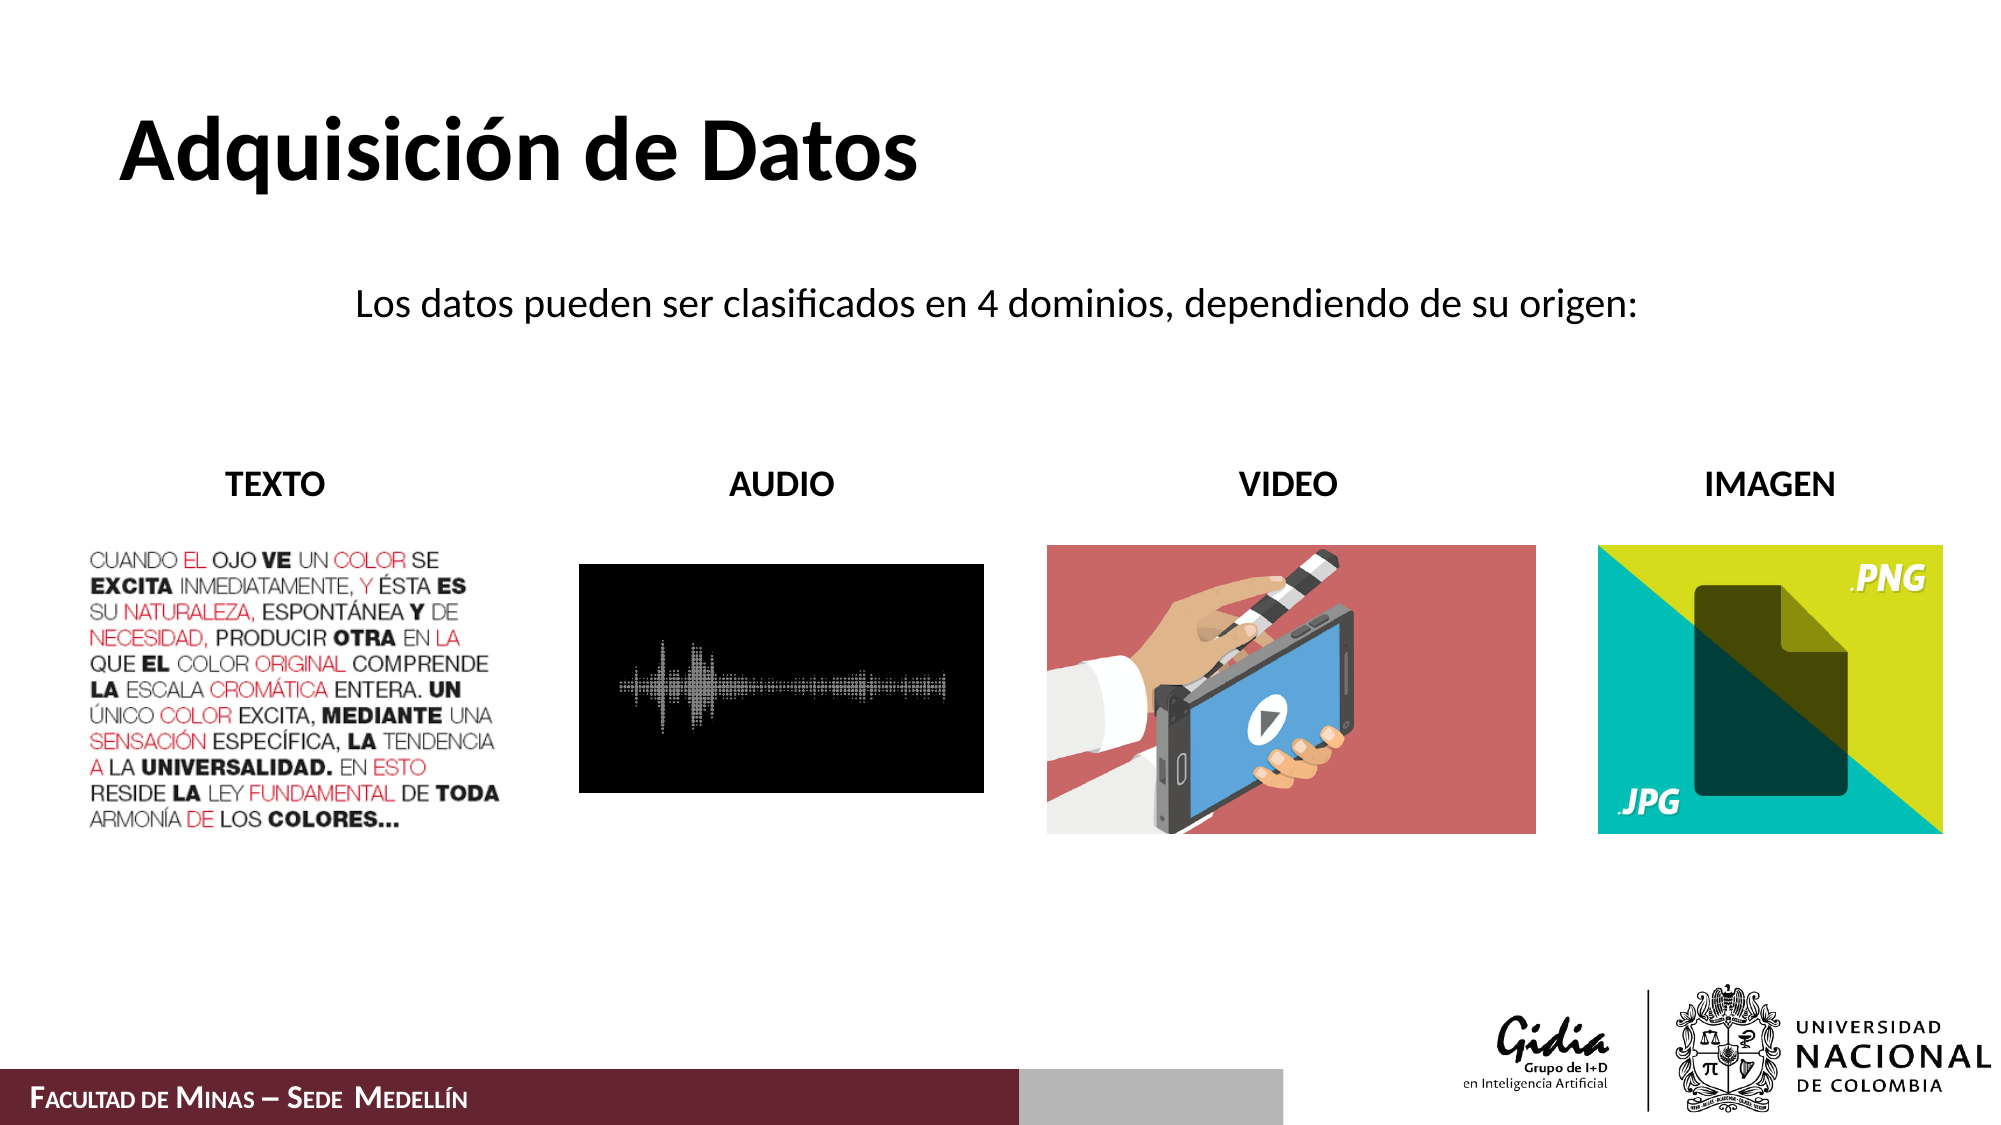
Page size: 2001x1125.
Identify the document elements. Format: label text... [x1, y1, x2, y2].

text_box IMAGEN [1610, 451, 1931, 512]
text_box VIDEO [1128, 451, 1449, 512]
picture [50, 511, 541, 868]
text_box TEXTO [115, 451, 436, 510]
picture [1463, 983, 1992, 1113]
text_box Los datos pueden ser clasificados en 4 dominios, dependiendo de su origen: [114, 268, 1880, 334]
text_box Adquisición de Datos [104, 81, 1894, 207]
picture [1597, 545, 1944, 834]
picture [579, 564, 985, 793]
picture [1046, 545, 1537, 834]
text_box AUDIO [621, 451, 942, 512]
